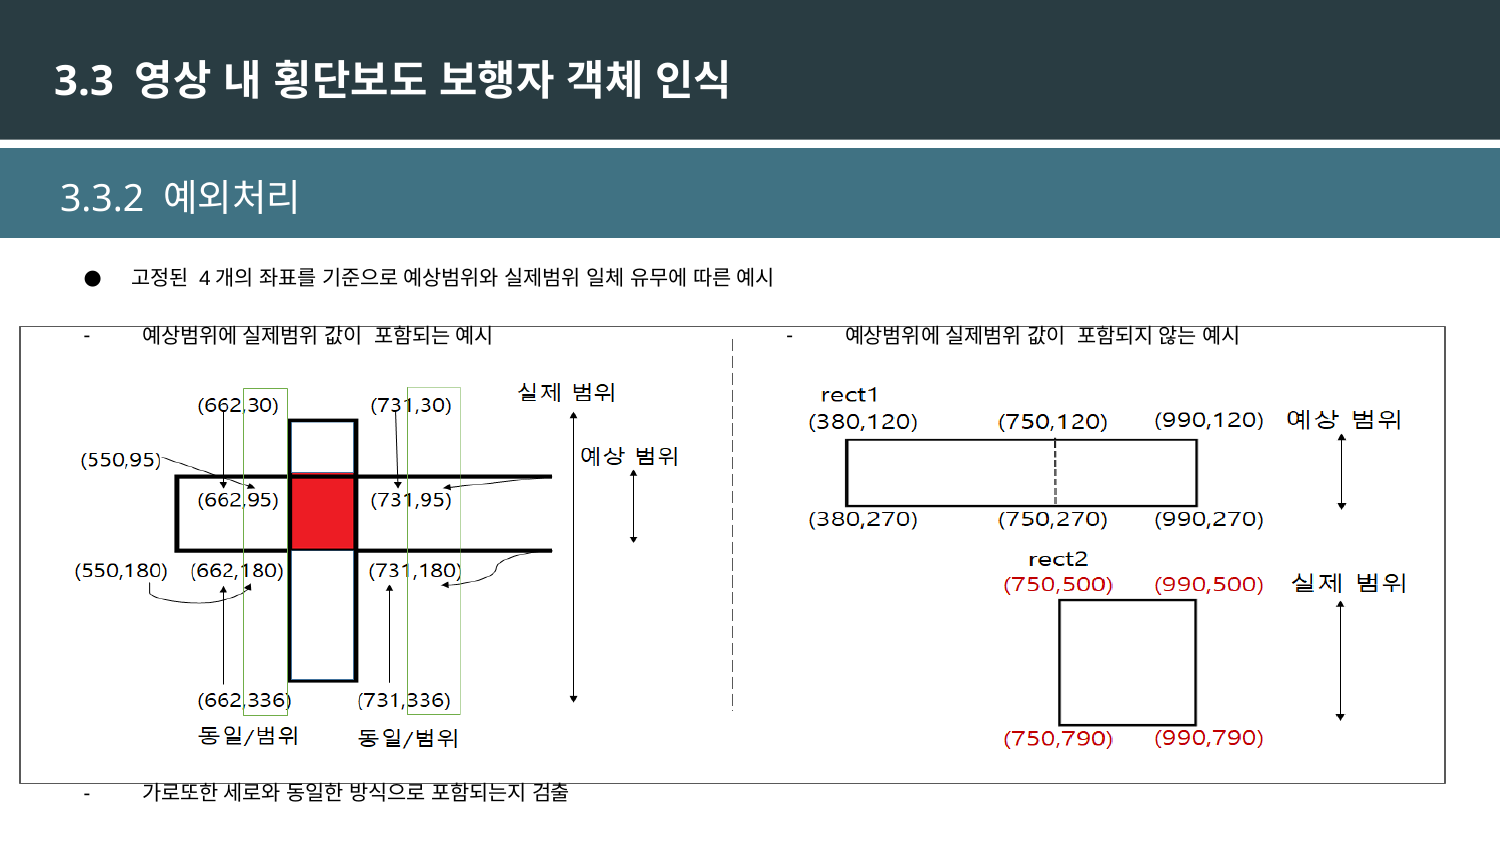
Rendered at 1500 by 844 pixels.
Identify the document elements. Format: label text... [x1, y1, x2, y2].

text_box [19, 326, 57, 784]
text_box [695, 374, 788, 760]
list 예상범위에 실제범위 값이 포함되는 예시 [41, 304, 744, 374]
picture [790, 374, 1426, 763]
text_box [1189, 374, 1445, 784]
text_box 3.3.2 예외처리 [0, 148, 1500, 238]
list 예상범위에 실제범위 값이 포함되지 않는 예시 [744, 303, 1500, 374]
list 고정된 4개의 좌표를 기준으로 예상범위와 실제범위 일체 유무에 따른 예시 [41, 251, 1246, 304]
list 가로또한 세로와 동일한 방식으로 포함되는지 검출 [41, 760, 1189, 831]
text_box 3.3 영상 내 횡단보도 보행자 객체 인식 [0, 0, 1500, 140]
picture [58, 374, 695, 763]
